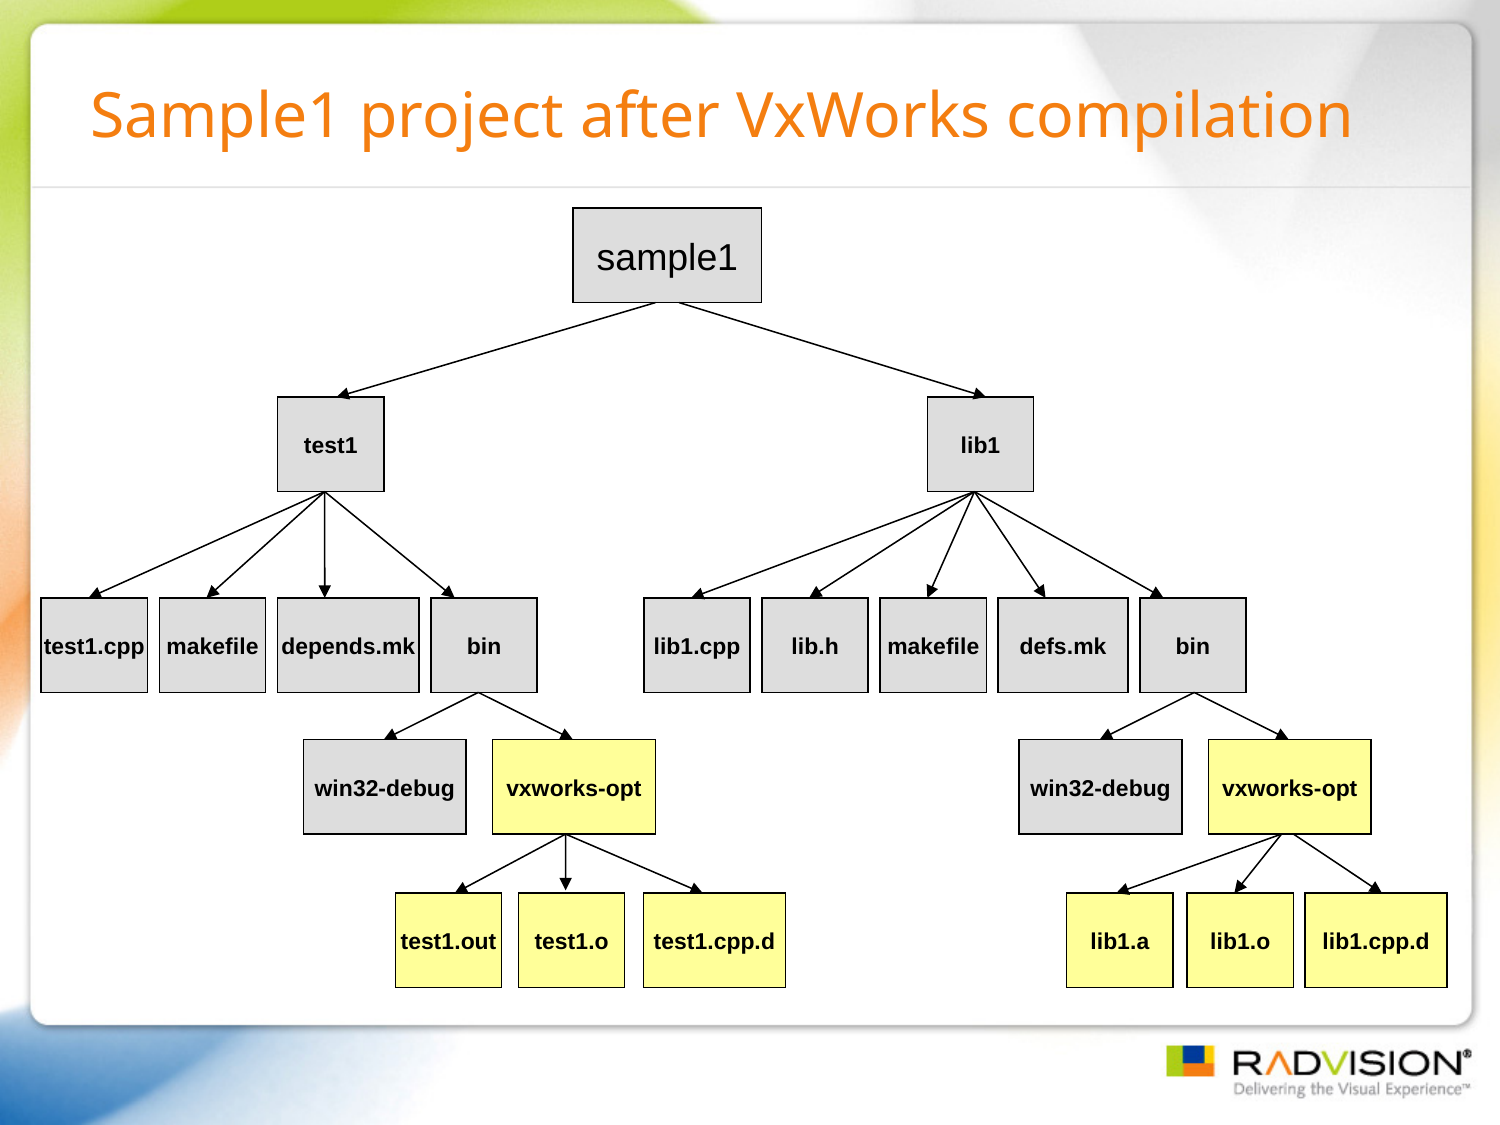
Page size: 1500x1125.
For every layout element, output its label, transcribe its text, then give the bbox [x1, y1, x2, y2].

text_box lib1.a [1066, 893, 1173, 988]
text_box makefile [880, 597, 987, 693]
title Sample1 project after VxWorks compilation [75, 19, 1425, 207]
text_box [974, 491, 1164, 598]
text_box depends.mk [277, 597, 420, 693]
text_box test1.o [518, 893, 625, 988]
text_box test1.cpp.d [643, 893, 786, 988]
text_box [88, 491, 324, 599]
text_box bin [1139, 597, 1247, 693]
picture [0, 0, 1500, 1125]
text_box win32-debug [1019, 739, 1183, 835]
text_box [454, 835, 565, 894]
text_box defs.mk [998, 597, 1128, 693]
text_box [567, 835, 703, 894]
text_box [206, 492, 324, 598]
text_box [324, 491, 455, 598]
text_box lib1.o [1187, 893, 1294, 988]
text_box [809, 491, 974, 598]
text_box lib.h [761, 597, 869, 693]
text_box [1116, 835, 1280, 895]
text_box [679, 302, 987, 400]
text_box [478, 692, 573, 740]
text_box makefile [159, 597, 266, 693]
text_box [975, 493, 1046, 598]
text_box test1.out [395, 893, 502, 988]
text_box bin [430, 597, 538, 693]
text_box [1234, 835, 1281, 894]
text_box vxworks-opt [1208, 739, 1372, 835]
text_box vxworks-opt [492, 739, 656, 835]
text_box lib1.cpp [643, 597, 750, 693]
text_box [691, 492, 972, 600]
text_box lib1.cpp.d [1305, 893, 1448, 988]
text_box [1294, 835, 1383, 894]
text_box [383, 692, 478, 740]
text_box test1 [277, 397, 384, 492]
text_box [926, 492, 974, 598]
text_box [1194, 692, 1289, 740]
text_box [318, 493, 331, 598]
text_box test1.cpp [41, 597, 148, 693]
text_box sample1 [572, 208, 762, 303]
text_box lib1 [927, 397, 1034, 492]
text_box [336, 302, 656, 400]
text_box [1099, 692, 1194, 740]
text_box win32-debug [303, 739, 467, 835]
text_box [559, 835, 572, 891]
